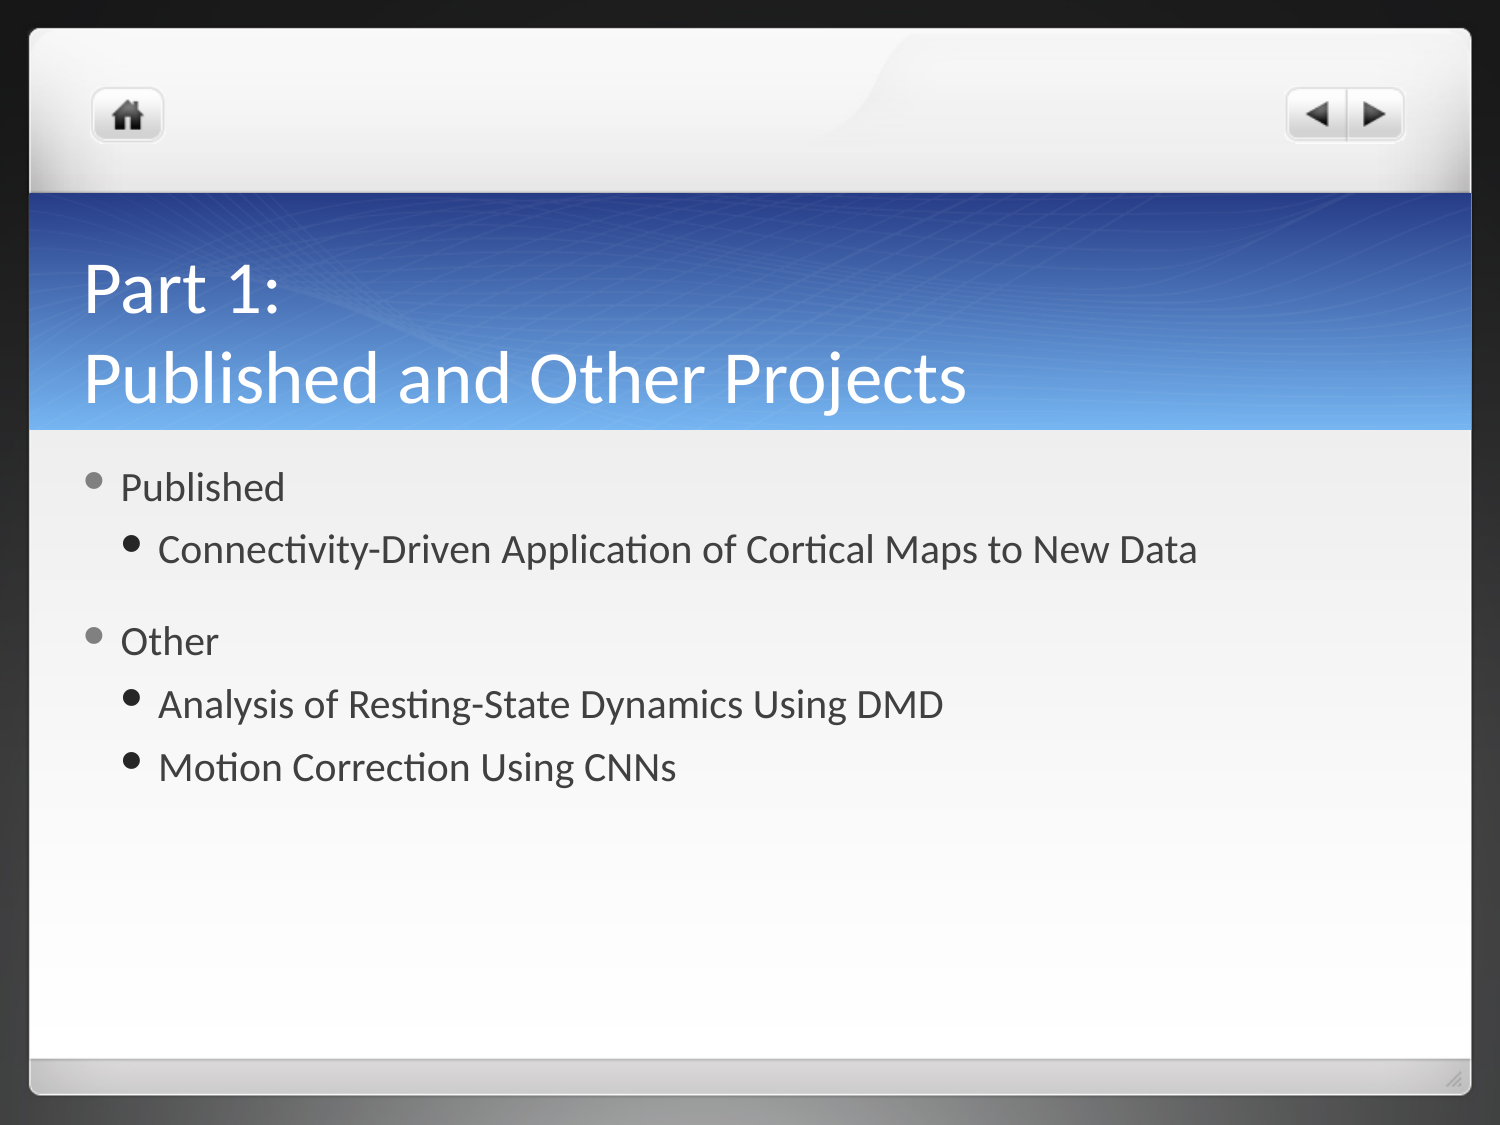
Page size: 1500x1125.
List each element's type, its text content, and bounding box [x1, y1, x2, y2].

list Published Connectivity-Driven Application of Cortical Maps to New Data Other Analysis of Resting-State Dynamics Using DMD Motion Correction Using CNNs [68, 452, 1432, 1025]
picture [0, 0, 1500, 1125]
title Part 1: Published and Other Projects [68, 238, 1432, 427]
